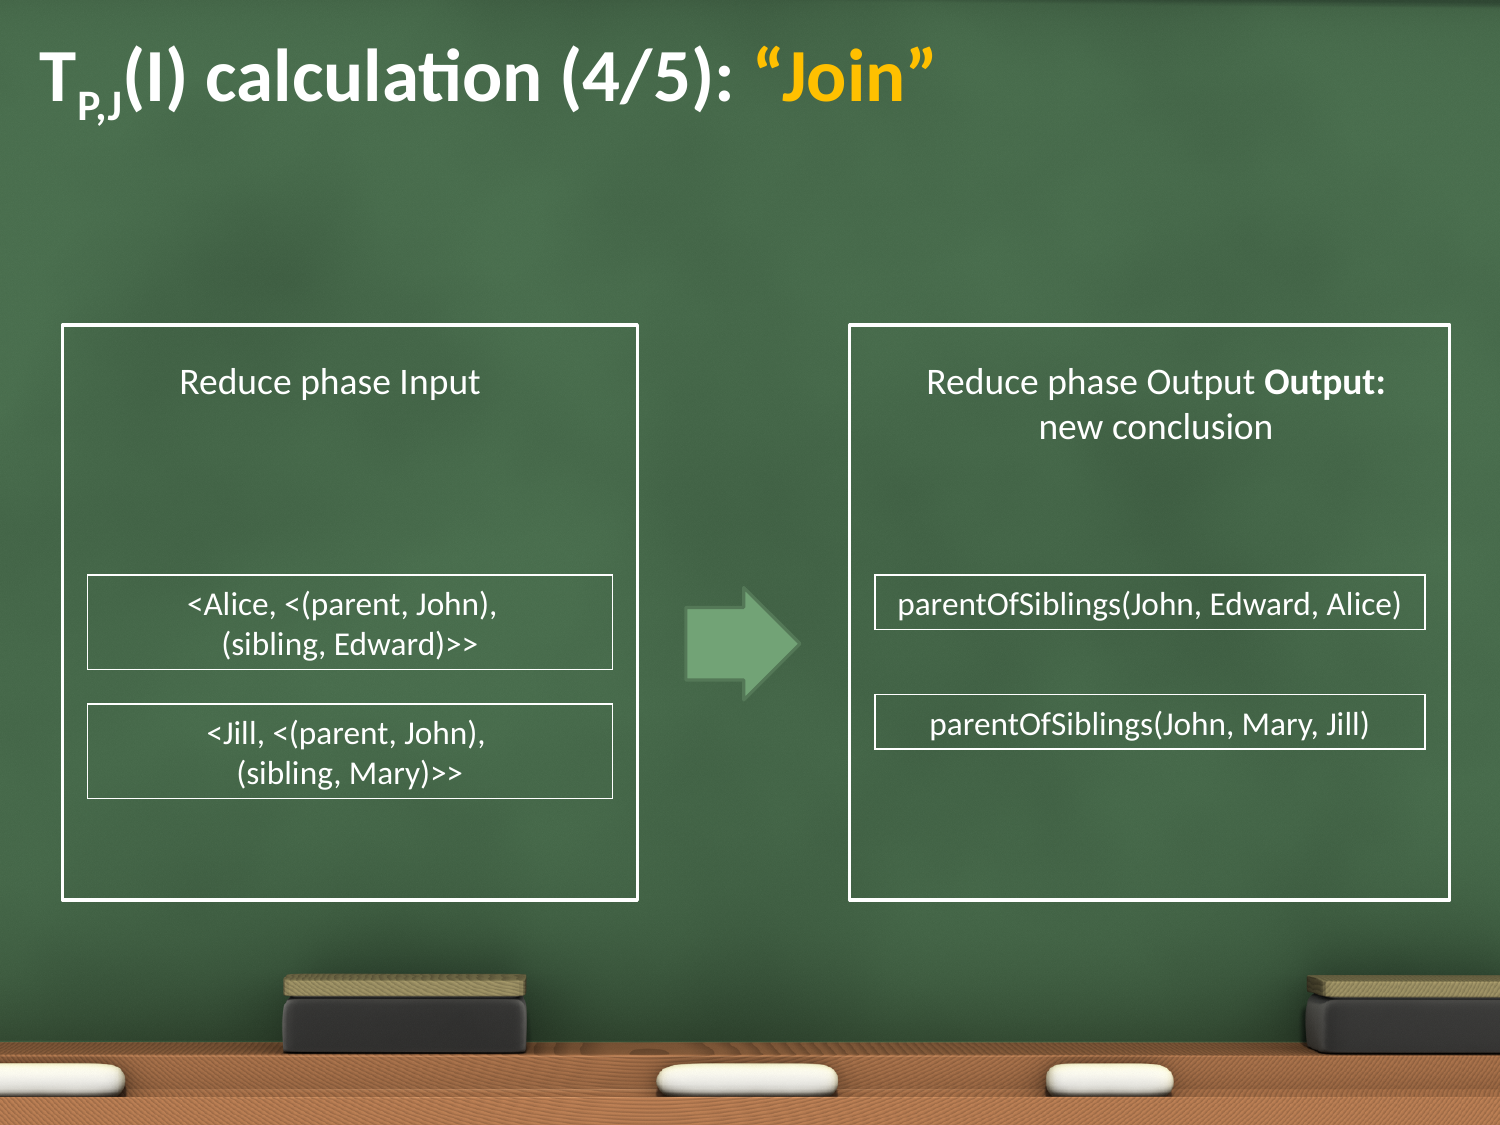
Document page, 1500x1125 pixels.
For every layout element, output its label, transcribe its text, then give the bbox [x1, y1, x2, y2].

picture [0, 0, 1500, 1125]
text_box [685, 324, 1451, 901]
title TP,J(I) calculation (4/5): “Join” [24, 24, 1375, 130]
text_box [62, 212, 1438, 913]
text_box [49, 324, 638, 901]
